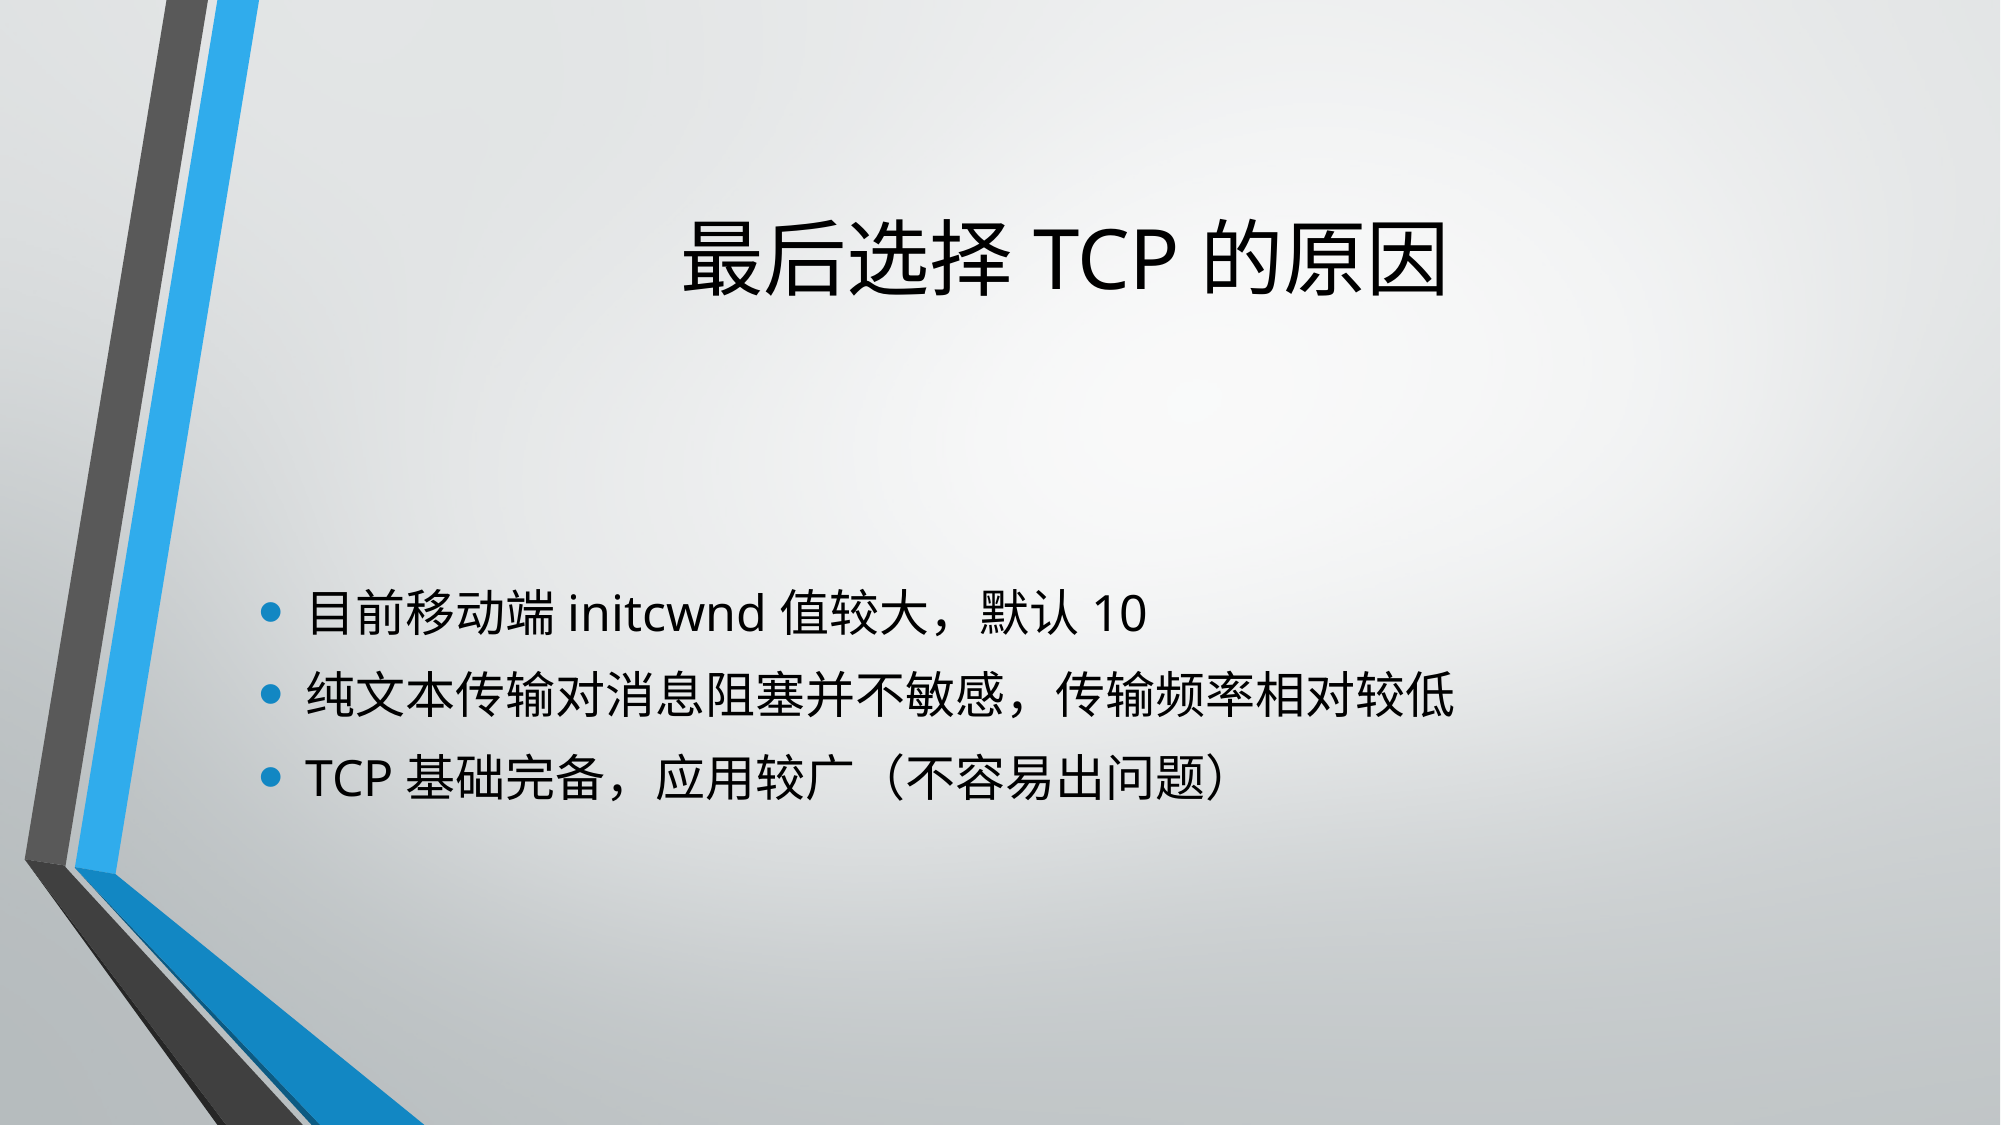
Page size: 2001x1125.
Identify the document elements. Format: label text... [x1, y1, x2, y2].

title 最后选择TCP的原因 [243, 112, 1887, 400]
list 目前移动端initcwnd值较大，默认10 纯文本传输对消息阻塞并不敏感，传输频率相对较低 TCP基础完备，应用较广（不容易出问题） [243, 437, 1887, 950]
